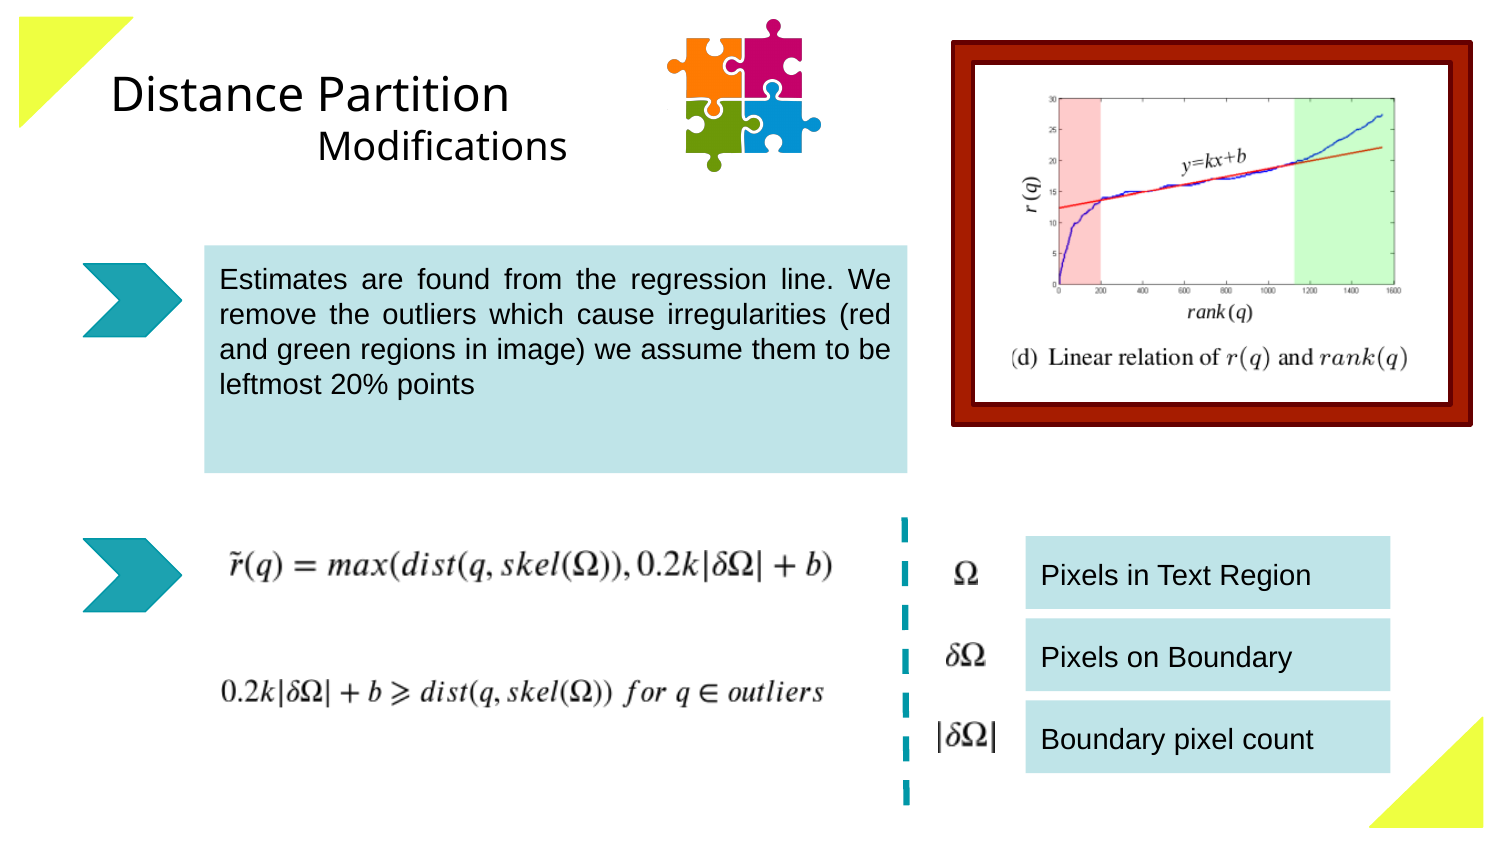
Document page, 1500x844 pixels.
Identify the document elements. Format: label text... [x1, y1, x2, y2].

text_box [952, 42, 1471, 425]
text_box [937, 700, 1391, 774]
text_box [954, 535, 1391, 610]
picture [667, 18, 821, 172]
text_box Estimates are found from the regression line. We remove the outliers which cause irregularities (red and green regions in image) we assume them to be leftmost 20% points [204, 245, 908, 474]
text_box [946, 618, 1391, 692]
text_box [1369, 717, 1483, 828]
text_box [83, 538, 182, 612]
title Distance Partition Modifications [95, 48, 584, 172]
picture [221, 679, 824, 709]
text_box [83, 263, 182, 337]
text_box [19, 17, 133, 128]
picture [229, 550, 833, 584]
